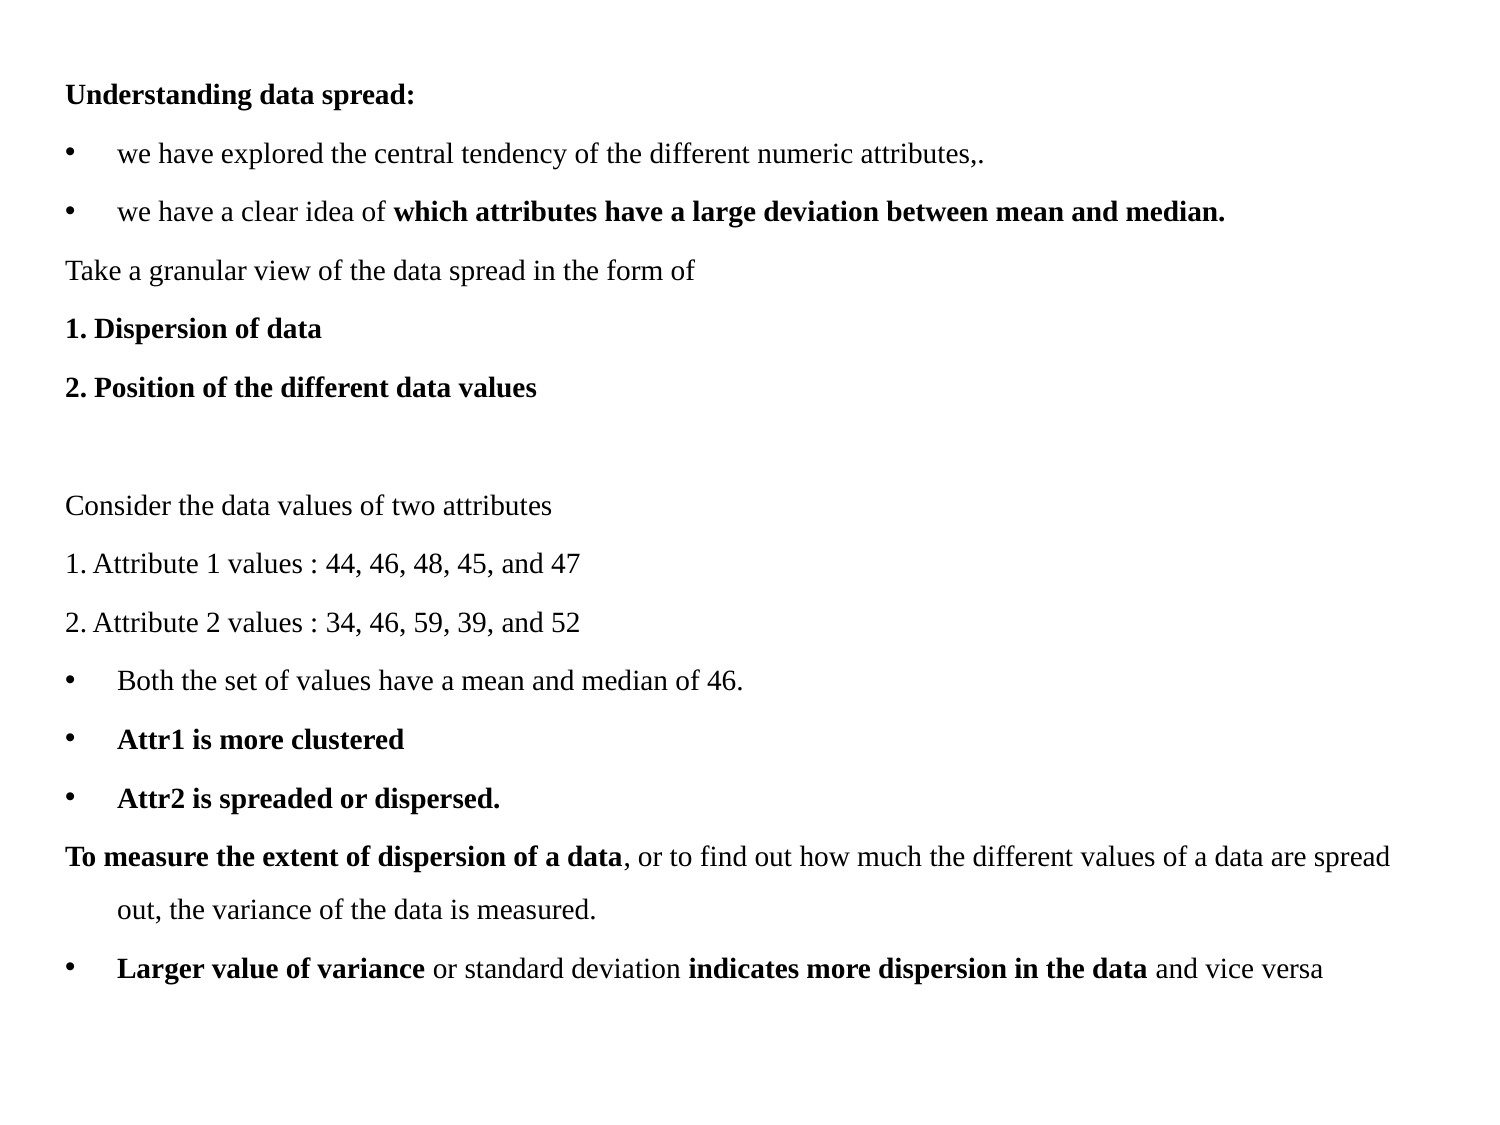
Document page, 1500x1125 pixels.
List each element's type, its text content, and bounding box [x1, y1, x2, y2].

list Understanding data spread: we have explored the central tendency of the different numeric attributes,. we have a clear idea of which attributes have a large deviation between mean and median. Take a granular view of the data spread in the form of 1. Dispersion of data 2. Position of the different data values Consider the data values of two attributes 1. Attribute 1 values : 44, 46, 48, 45, and 47 2. Attribute 2 values : 34, 46, 59, 39, and 52 Both the set of values have a mean and median of 46. Attr1 is more clustered Attr2 is spreaded or dispersed. To measure the extent of dispersion of a data, or to find out how much the different values of a data are spread out, the variance of the data is measured. Larger value of variance or standard deviation indicates more dispersion in the data and vice versa [50, 50, 1425, 1005]
